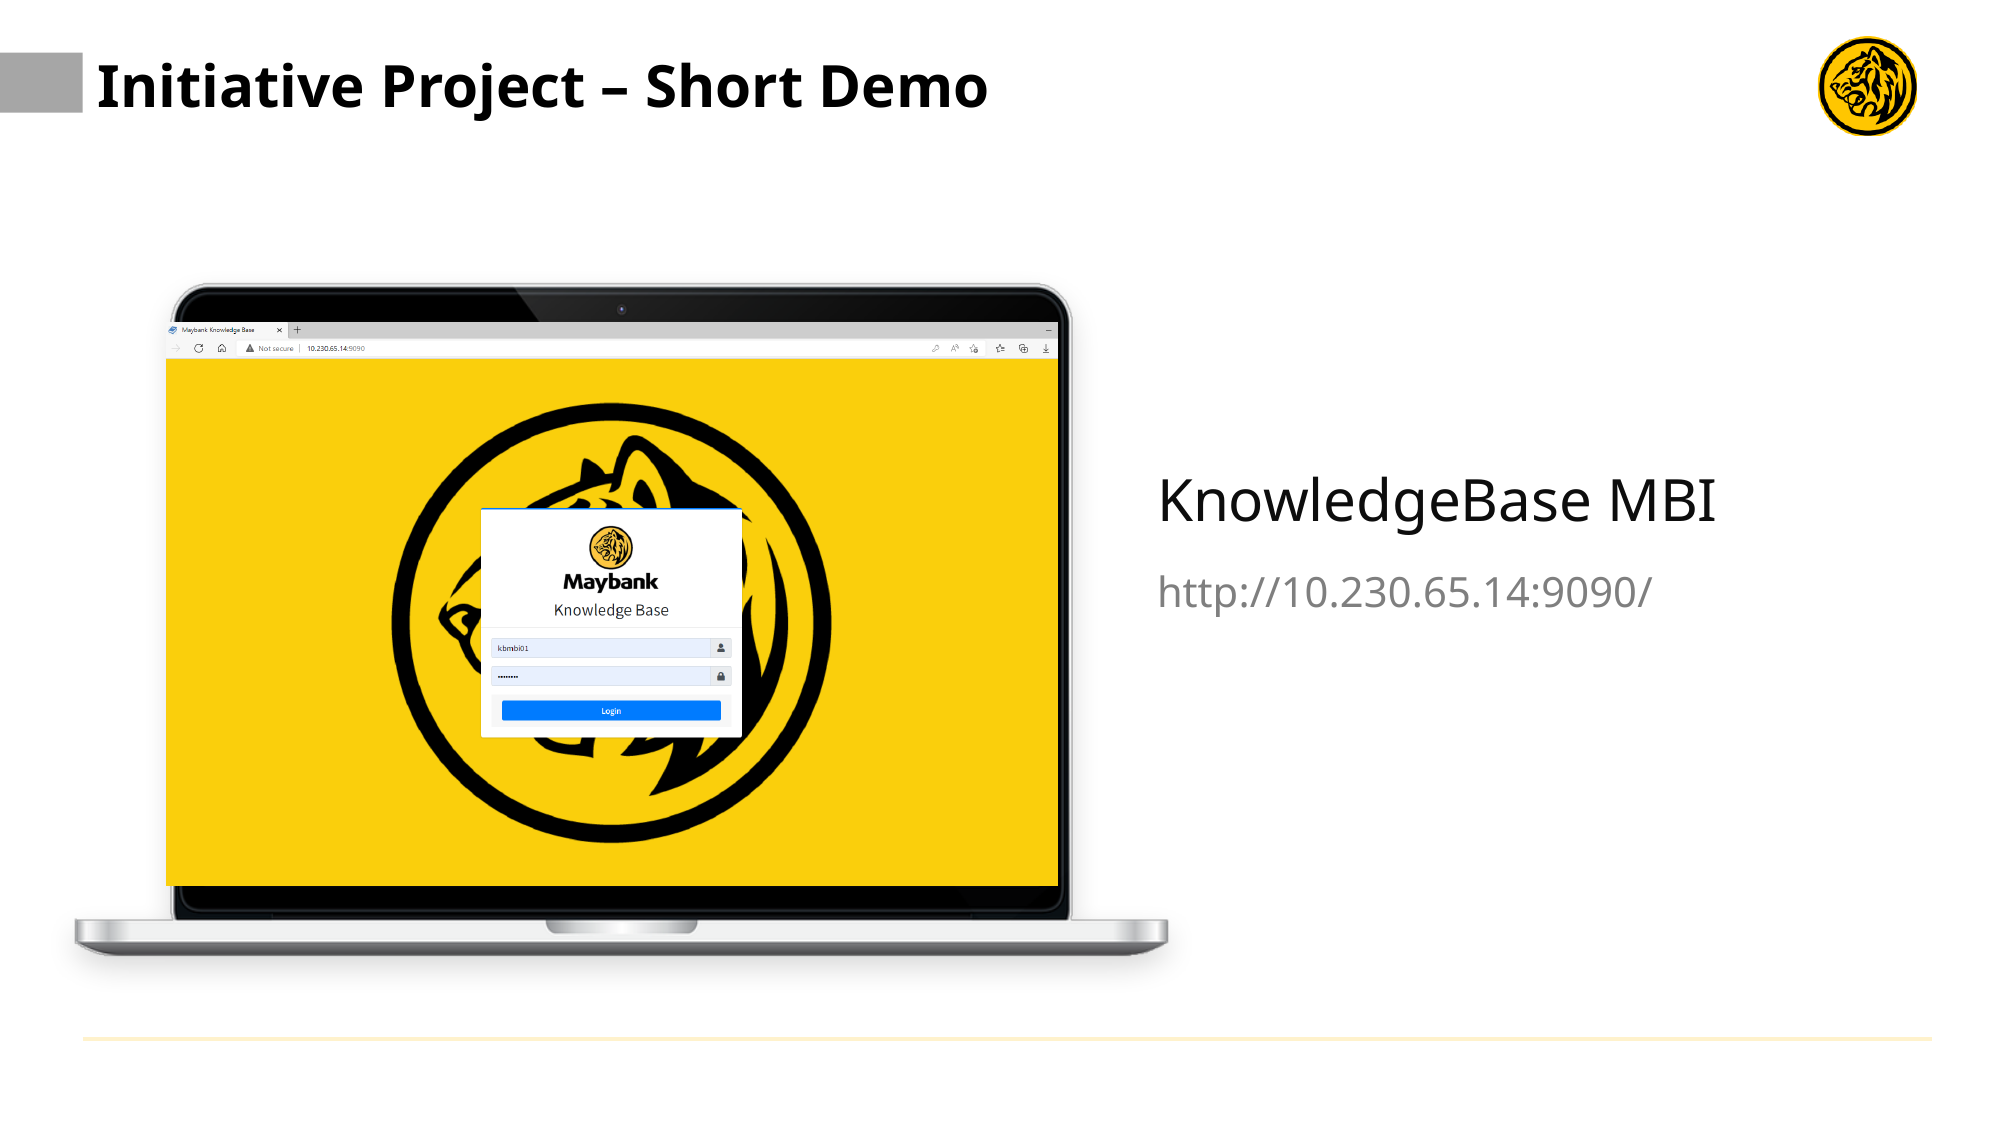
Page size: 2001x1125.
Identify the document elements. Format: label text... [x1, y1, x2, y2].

picture [13, 251, 1214, 987]
list http://10.230.65.14:9090/ [1142, 563, 1918, 728]
list KnowledgeBase MBI [1142, 407, 1918, 542]
title Initiative Project – Short Demo [82, 41, 1791, 137]
